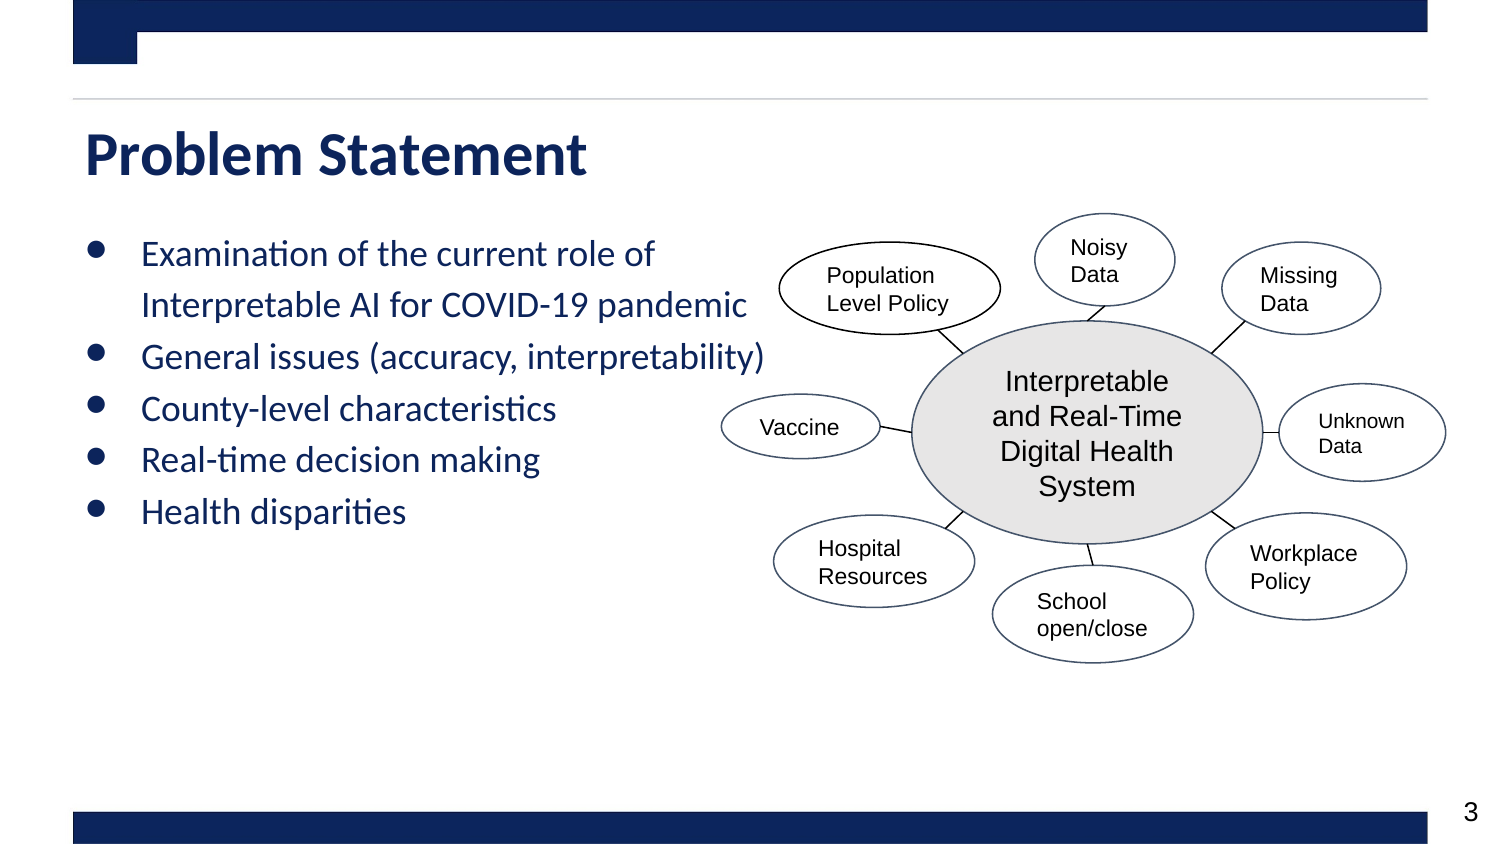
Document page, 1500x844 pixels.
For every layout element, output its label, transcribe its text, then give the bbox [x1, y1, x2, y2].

text_box Missing Data [1221, 242, 1381, 335]
text_box Noisy Data [1034, 213, 1175, 306]
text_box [1086, 305, 1106, 322]
text_box Examination of the current role of Interpretable AI for COVID-19 pandemic General issues (accuracy, interpretability) County-level characteristics Real-time decision making Health disparities [54, 216, 784, 698]
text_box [1211, 511, 1236, 529]
text_box Interpretable and Real-Time Digital Health System [912, 320, 1263, 544]
text_box Vaccine [721, 394, 880, 459]
text_box Hospital Resources [773, 515, 975, 608]
text_box Unknown Data [1278, 383, 1446, 482]
text_box School open/close [992, 565, 1194, 663]
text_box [879, 426, 913, 433]
text_box Population Level Policy [779, 242, 1001, 335]
text_box Workplace Policy [1205, 512, 1407, 620]
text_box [889, 284, 964, 354]
slide_number ‹#› [1403, 779, 1494, 844]
picture [0, 0, 1500, 844]
text_box Problem Statement [73, 97, 659, 214]
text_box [1086, 543, 1094, 566]
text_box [1211, 320, 1246, 354]
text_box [944, 510, 964, 529]
